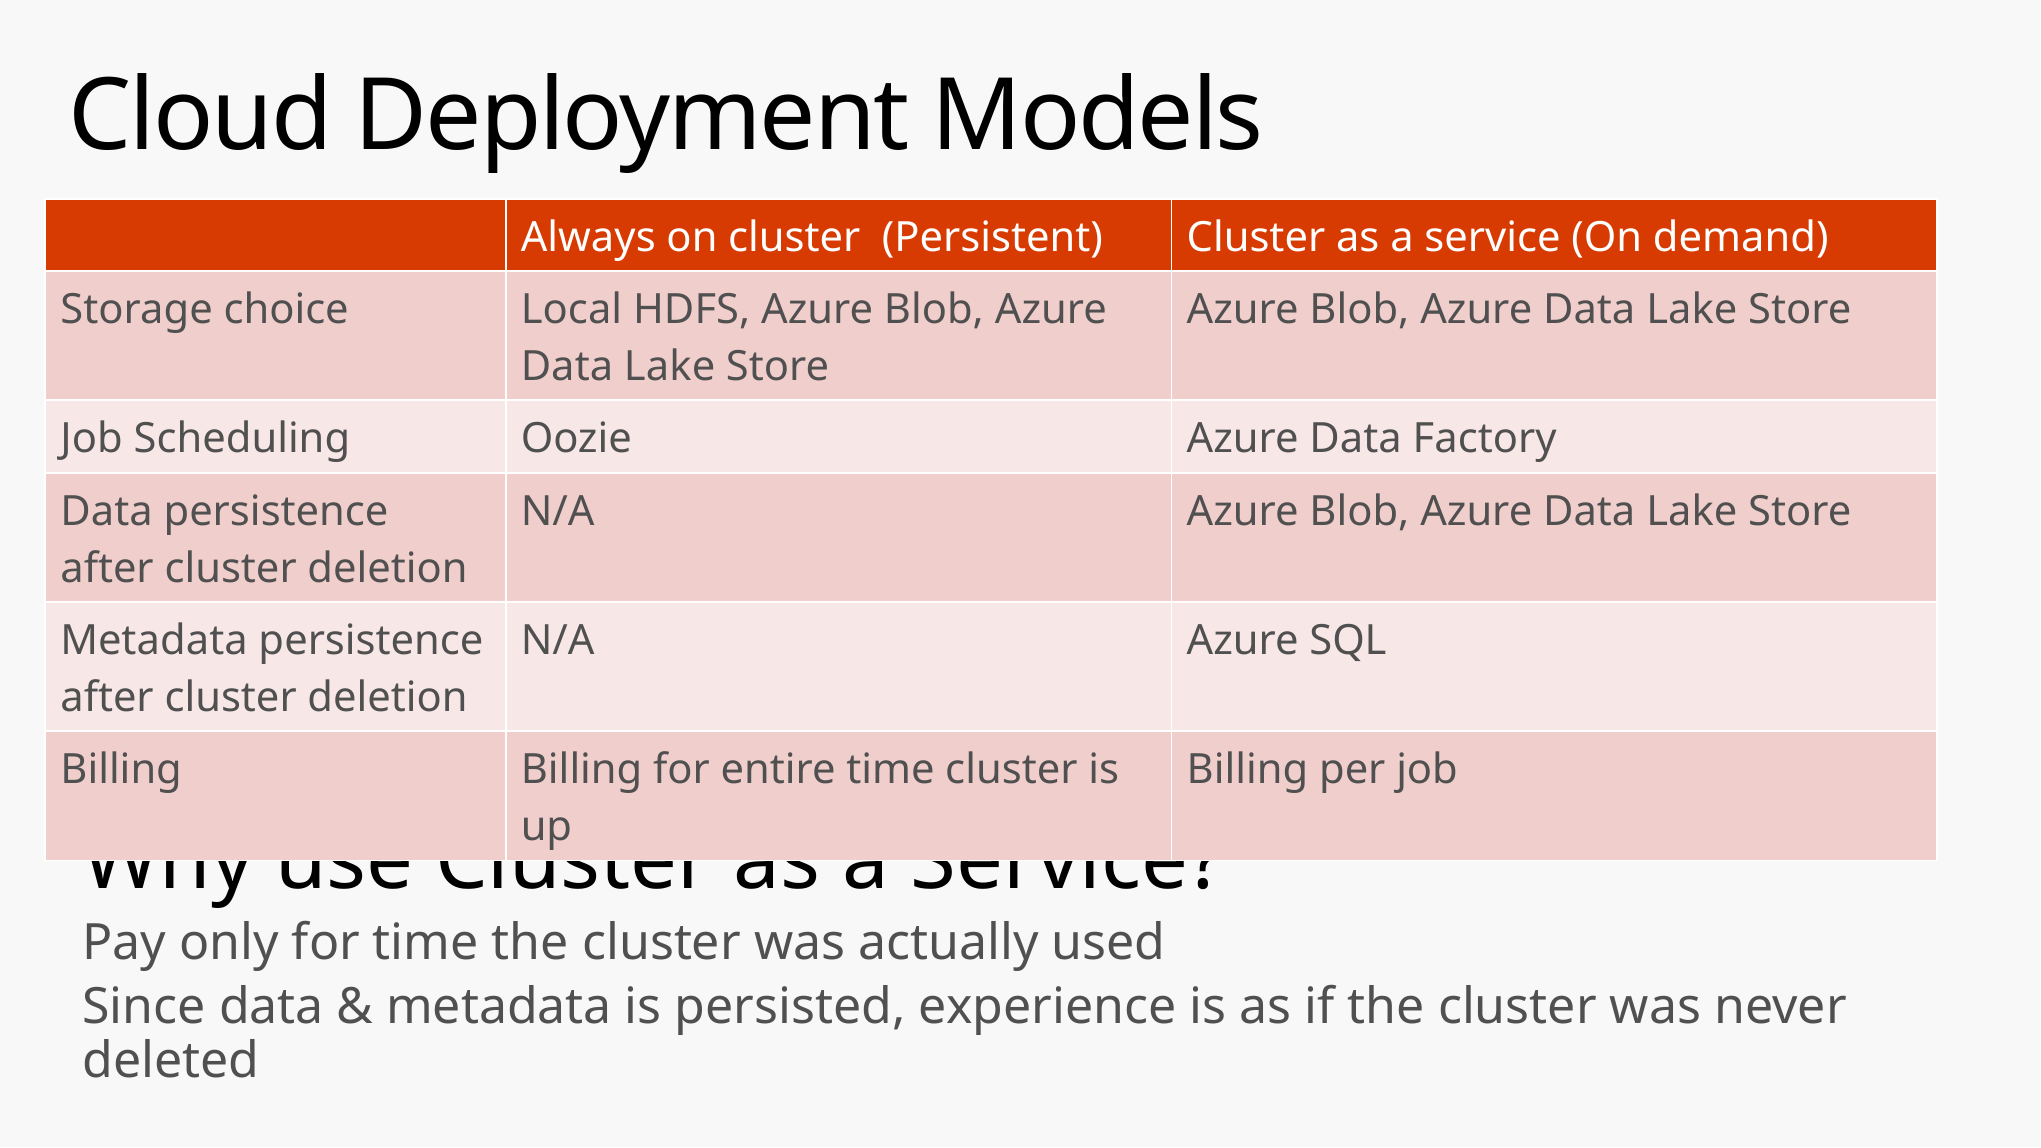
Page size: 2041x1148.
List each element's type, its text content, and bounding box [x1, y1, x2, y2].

table_header Always on cluster (Persistent) [507, 200, 1171, 270]
table_cell Billing per job [1172, 732, 1936, 860]
table_cell Metadata persistence after cluster deletion [46, 603, 505, 730]
table_cell Billing [46, 732, 505, 860]
table_header Cluster as a service (On demand) [1172, 200, 1936, 270]
table_cell Azure SQL [1172, 603, 1936, 730]
table_cell Storage choice [46, 272, 505, 399]
table_cell Data persistence after cluster deletion [46, 474, 505, 601]
table_cell Job Scheduling [46, 401, 505, 472]
table_cell N/A [507, 474, 1171, 601]
table_cell Azure Data Factory [1172, 401, 1936, 472]
table_cell Azure Blob, Azure Data Lake Store [1172, 474, 1936, 601]
list Why use Cluster as a Service? Pay only for time the cluster was actually used Since data & metadata is persisted, experience is as if the cluster was never deleted [58, 801, 1982, 1056]
title Cloud Deployment Models [45, 48, 1996, 199]
table_cell Oozie [507, 401, 1171, 472]
table_cell Azure Blob, Azure Data Lake Store [1172, 272, 1936, 399]
table_cell Billing for entire time cluster is up [507, 732, 1171, 860]
table_header [46, 200, 505, 270]
table_cell N/A [507, 603, 1171, 730]
table_cell Local HDFS, Azure Blob, Azure Data Lake Store [507, 272, 1171, 399]
